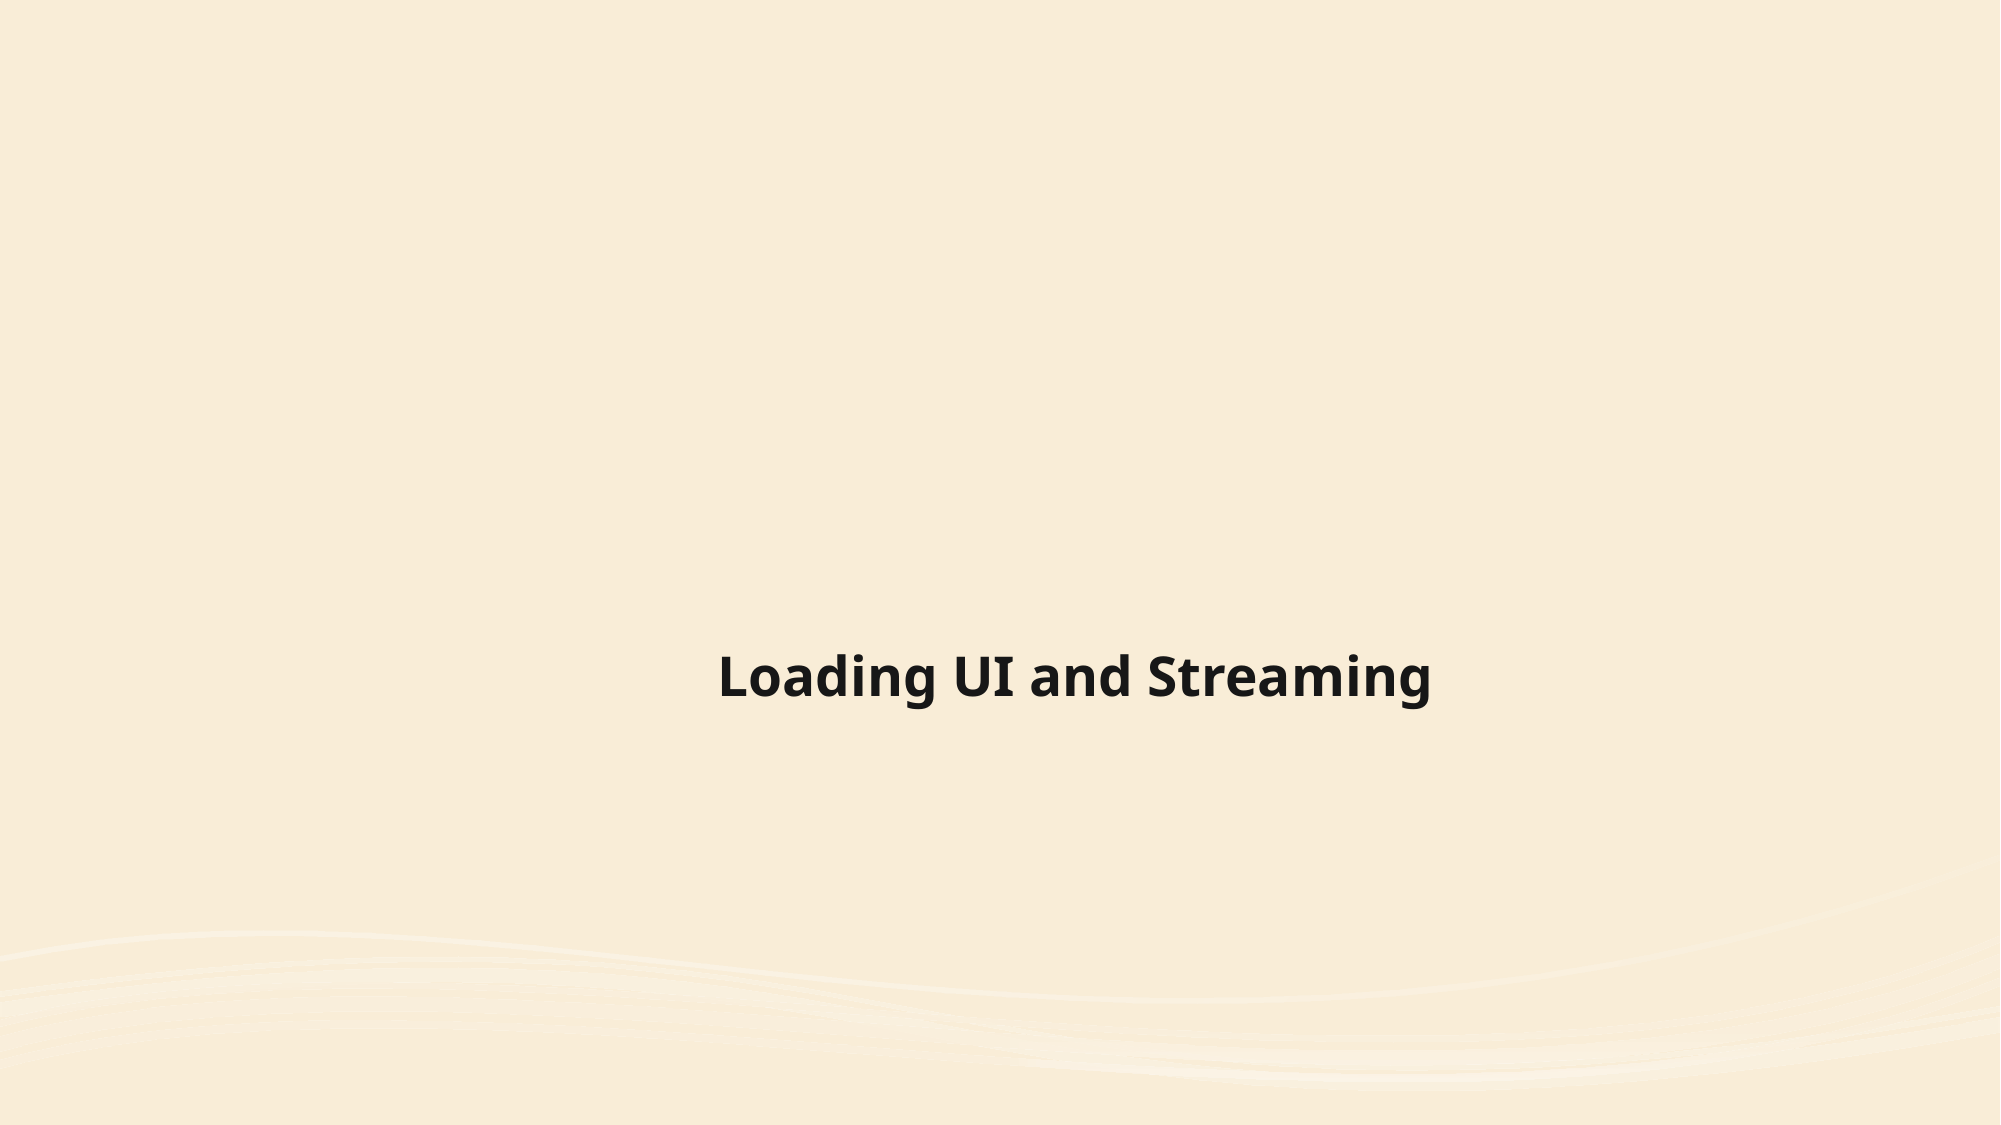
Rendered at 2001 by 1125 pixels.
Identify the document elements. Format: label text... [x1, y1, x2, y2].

title Loading UI and Streaming [287, 641, 1863, 842]
